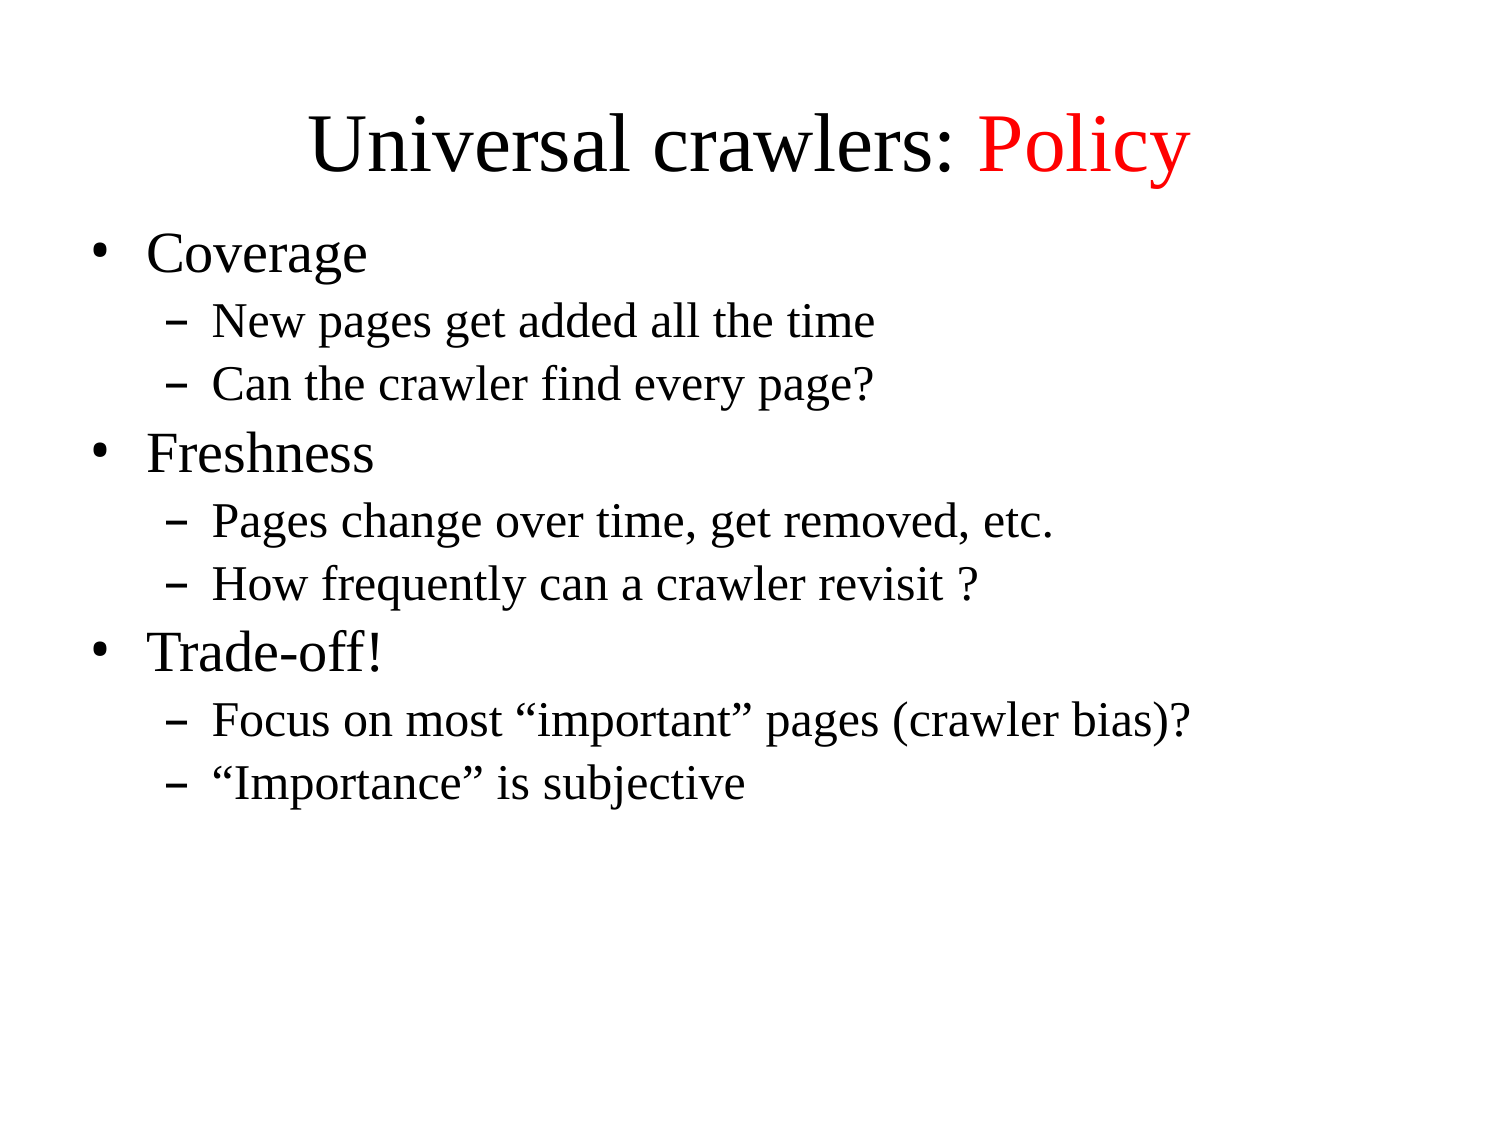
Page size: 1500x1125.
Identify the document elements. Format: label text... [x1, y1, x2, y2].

title Universal crawlers: Policy [305, 86, 1195, 208]
text_box Coverage New pages get added all the time Can the crawler find every page? Freshness Pages change over time, get removed, etc. How frequently can a crawler revisit ? Trade-off! Focus on most “important” pages (crawler bias)? “Importance” is subjective [87, 208, 1196, 810]
